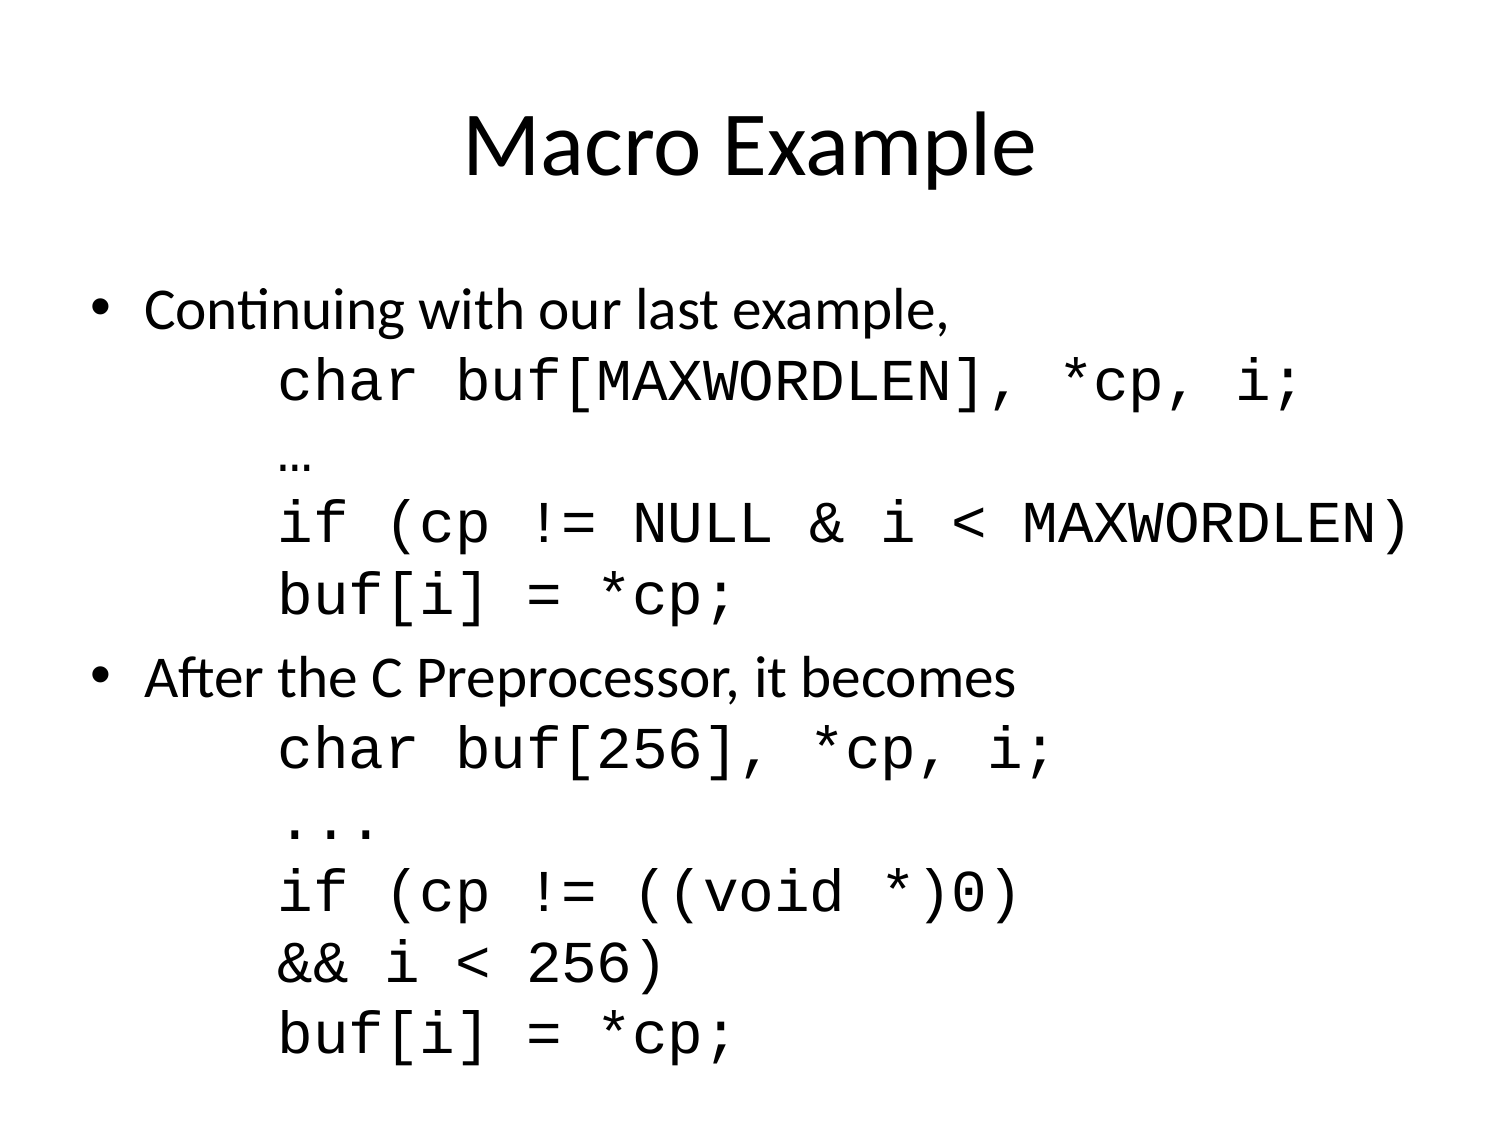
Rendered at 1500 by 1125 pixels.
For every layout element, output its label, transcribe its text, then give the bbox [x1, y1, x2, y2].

list Continuing with our last example, char buf[MAXWORDLEN], *cp, i; … if (cp != NULL & i < MAXWORDLEN) buf[i] = *cp; After the C Preprocessor, it becomes char buf[256], *cp, i; ... if (cp != ((void *)0) && i < 256) buf[i] = *cp; [75, 262, 1500, 1099]
title Macro Example [75, 45, 1425, 233]
